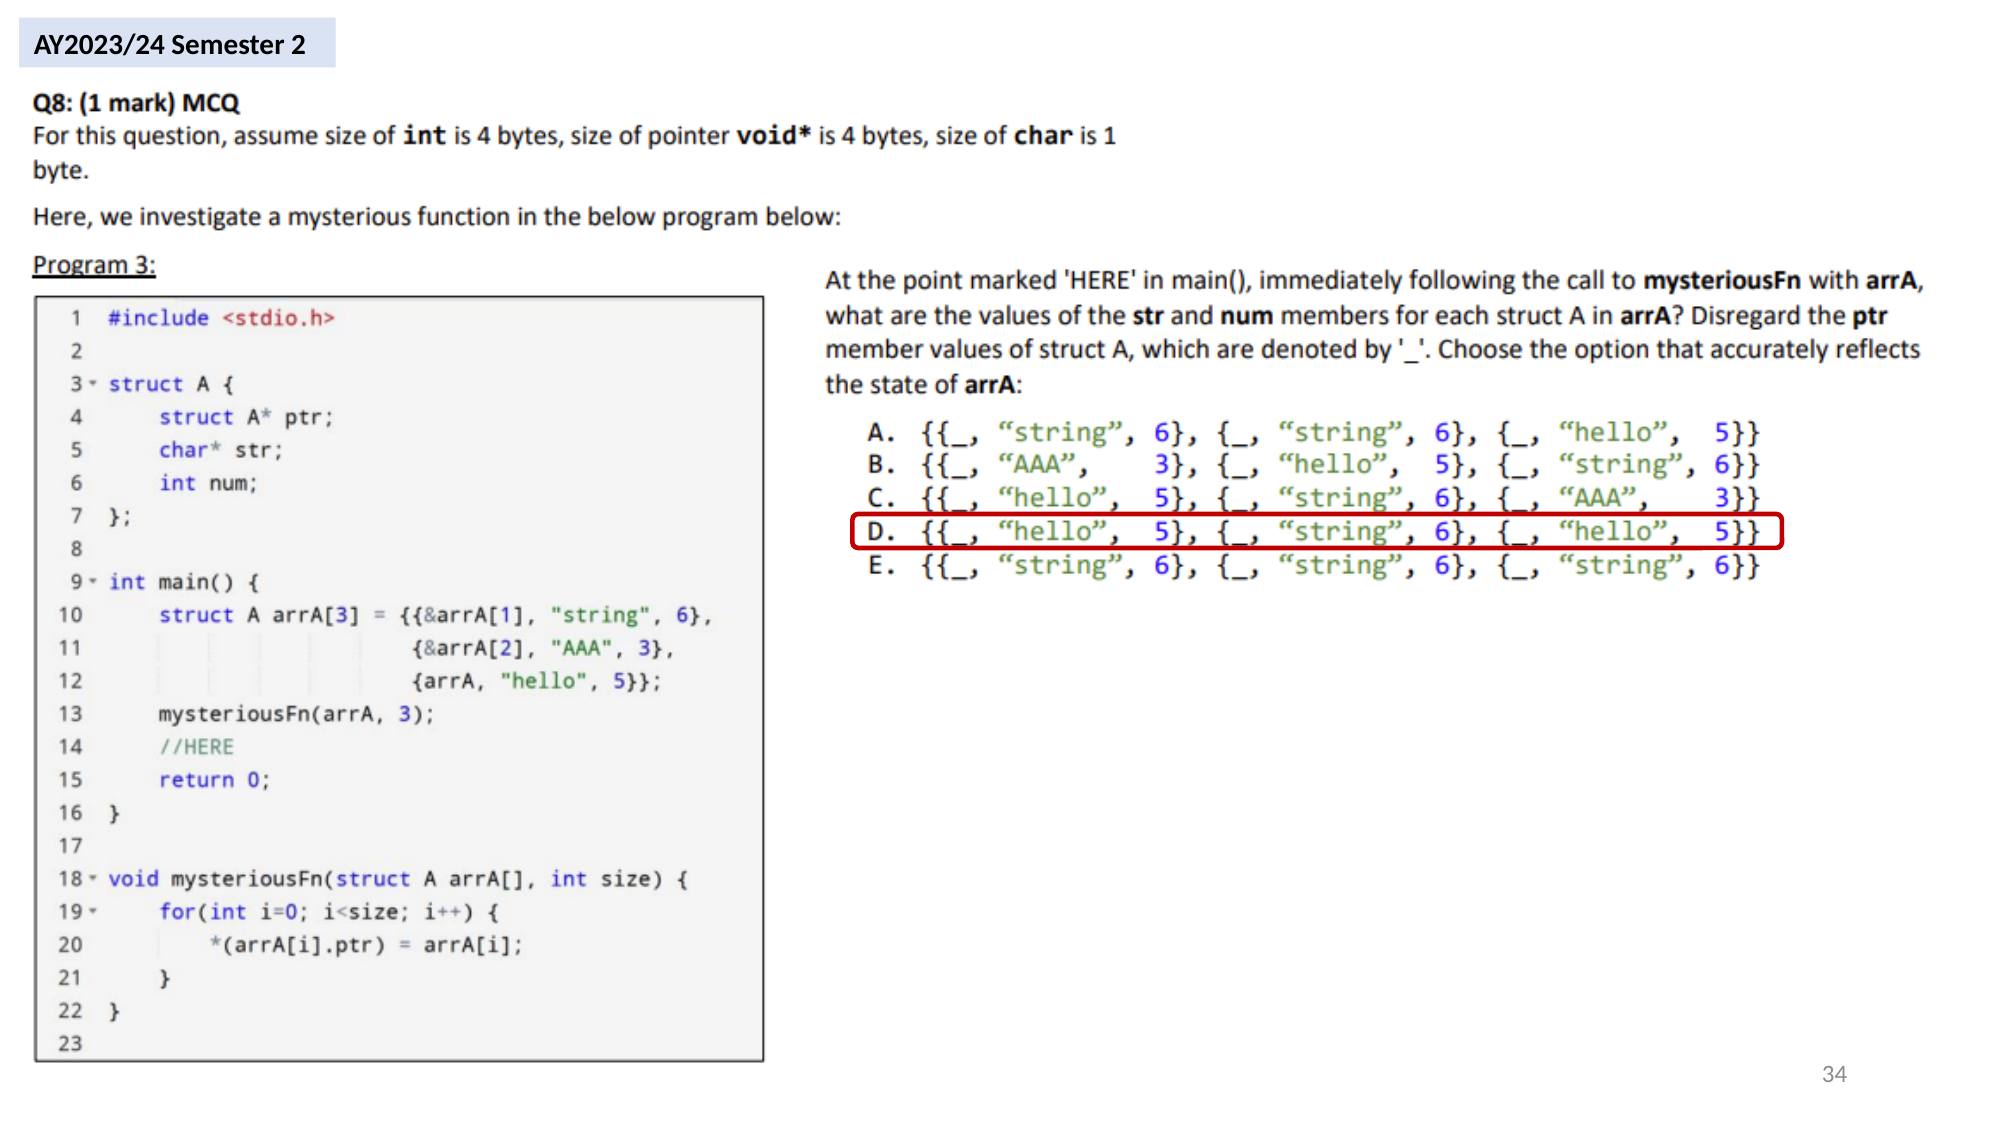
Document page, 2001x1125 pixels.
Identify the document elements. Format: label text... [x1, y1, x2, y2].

picture [19, 84, 1949, 1076]
slide_number 34 [1412, 1042, 1863, 1103]
text_box AY2023/24 Semester 2 [19, 17, 336, 68]
